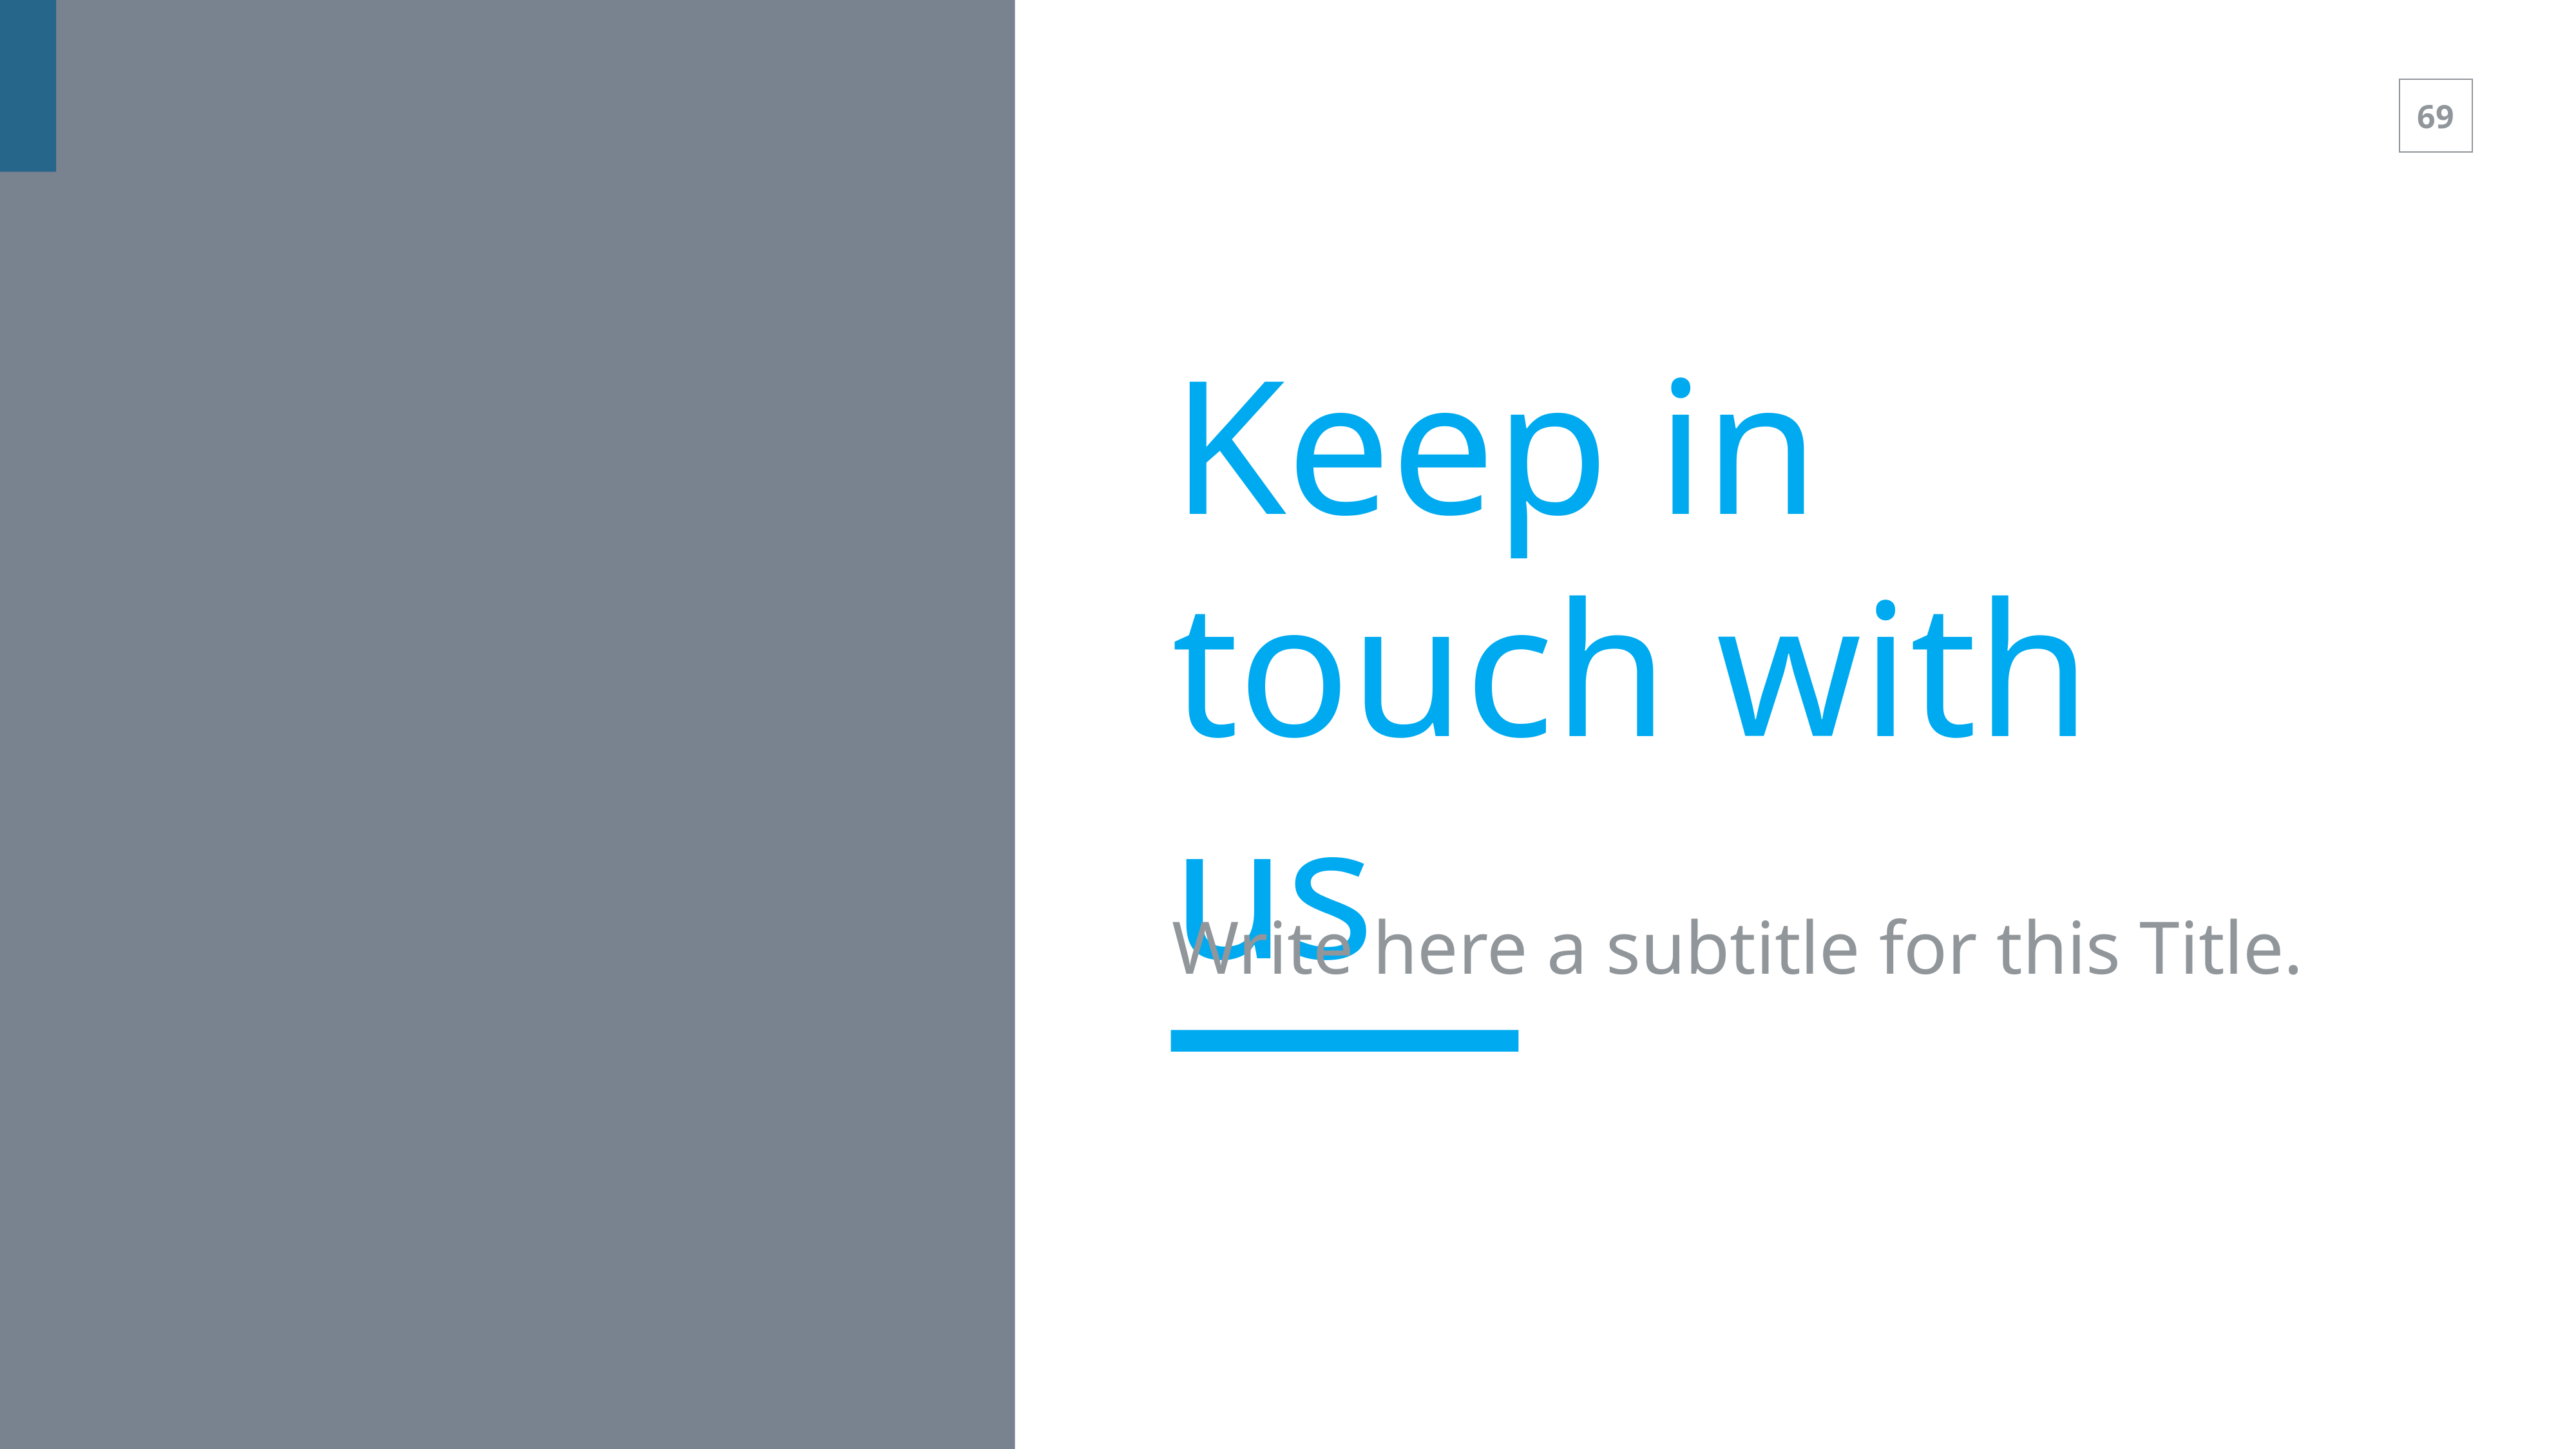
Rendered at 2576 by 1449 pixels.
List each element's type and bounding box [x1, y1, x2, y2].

text_box [1146, 425, 2354, 1052]
picture [0, 0, 1015, 1449]
